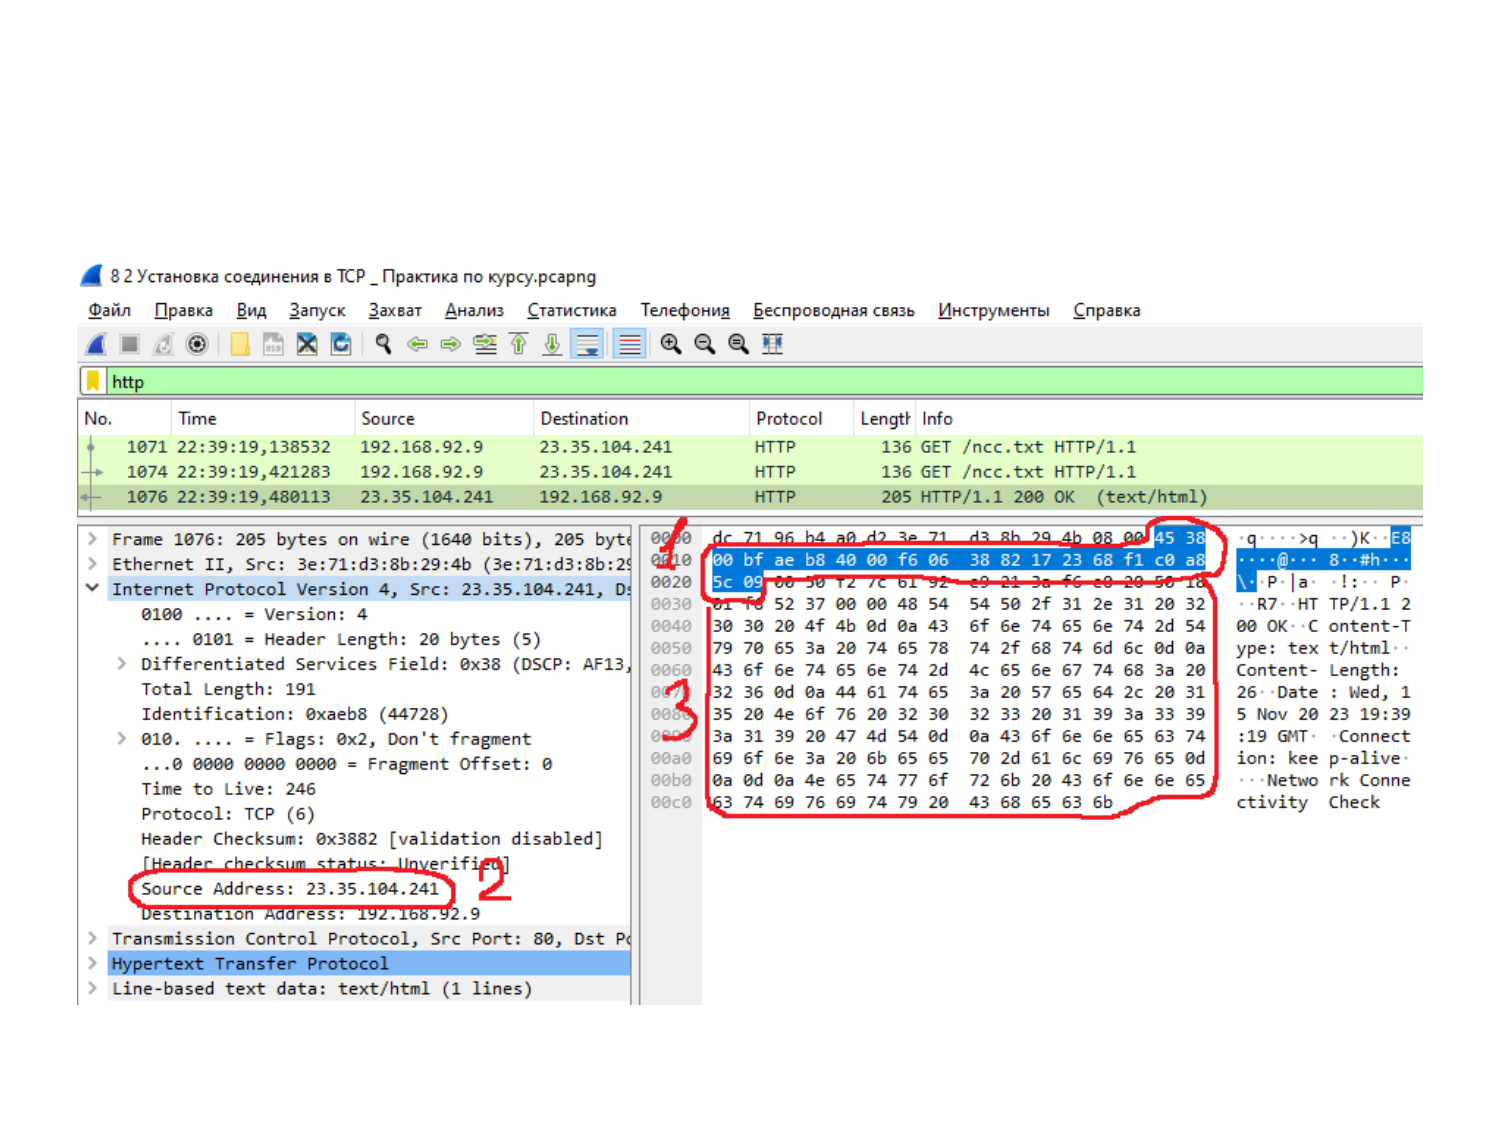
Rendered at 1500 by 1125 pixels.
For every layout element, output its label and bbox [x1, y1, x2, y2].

list [76, 262, 1423, 1006]
